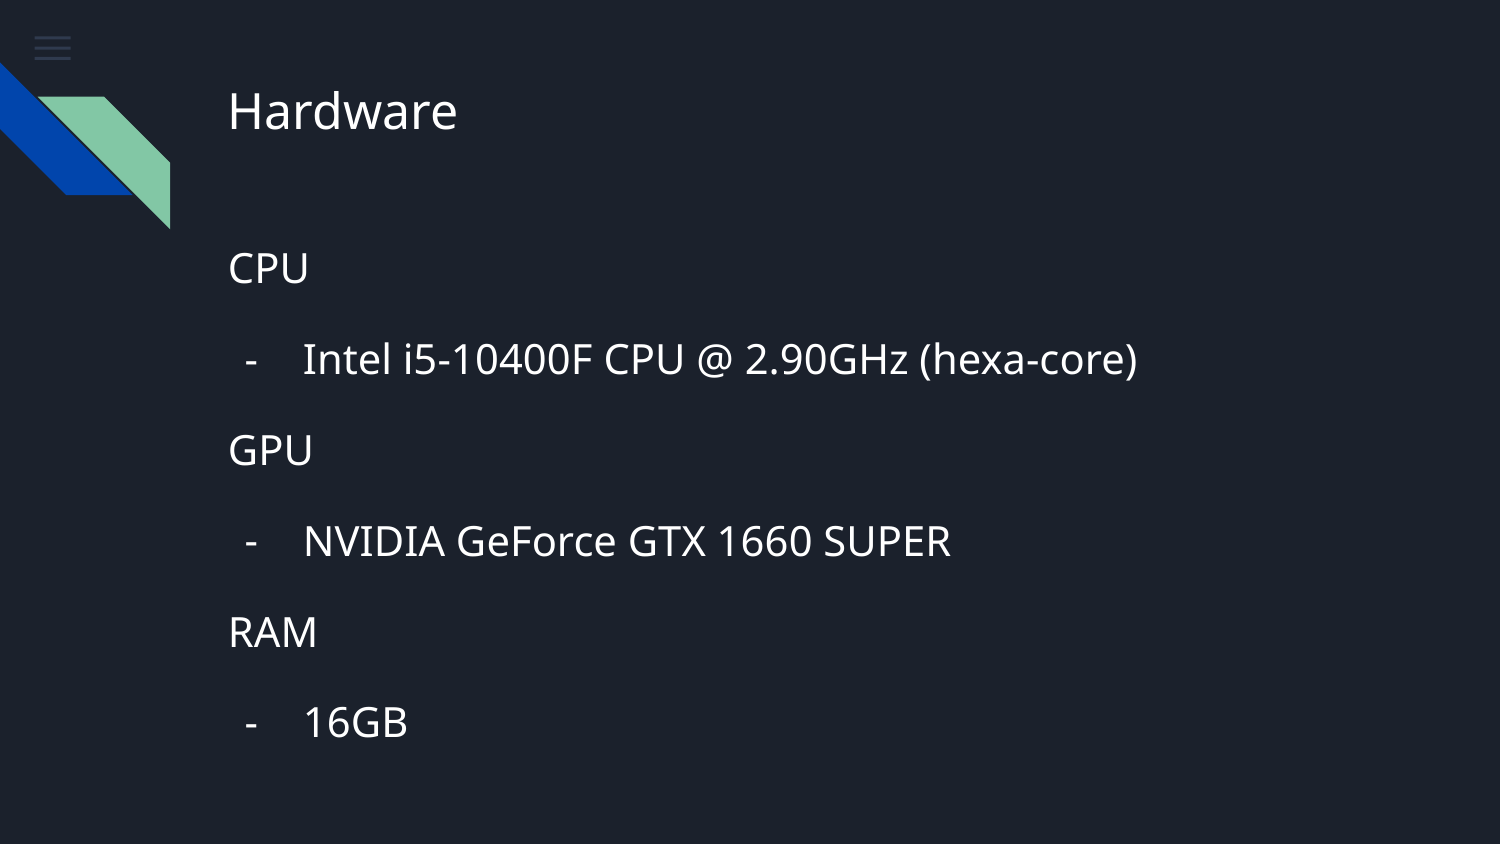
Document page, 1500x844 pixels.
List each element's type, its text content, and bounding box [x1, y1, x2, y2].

list CPU Intel i5-10400F CPU @ 2.90GHz (hexa-core) GPU NVIDIA GeForce GTX 1660 SUPER RAM 16GB [212, 219, 1368, 760]
title Hardware [212, 64, 1368, 215]
